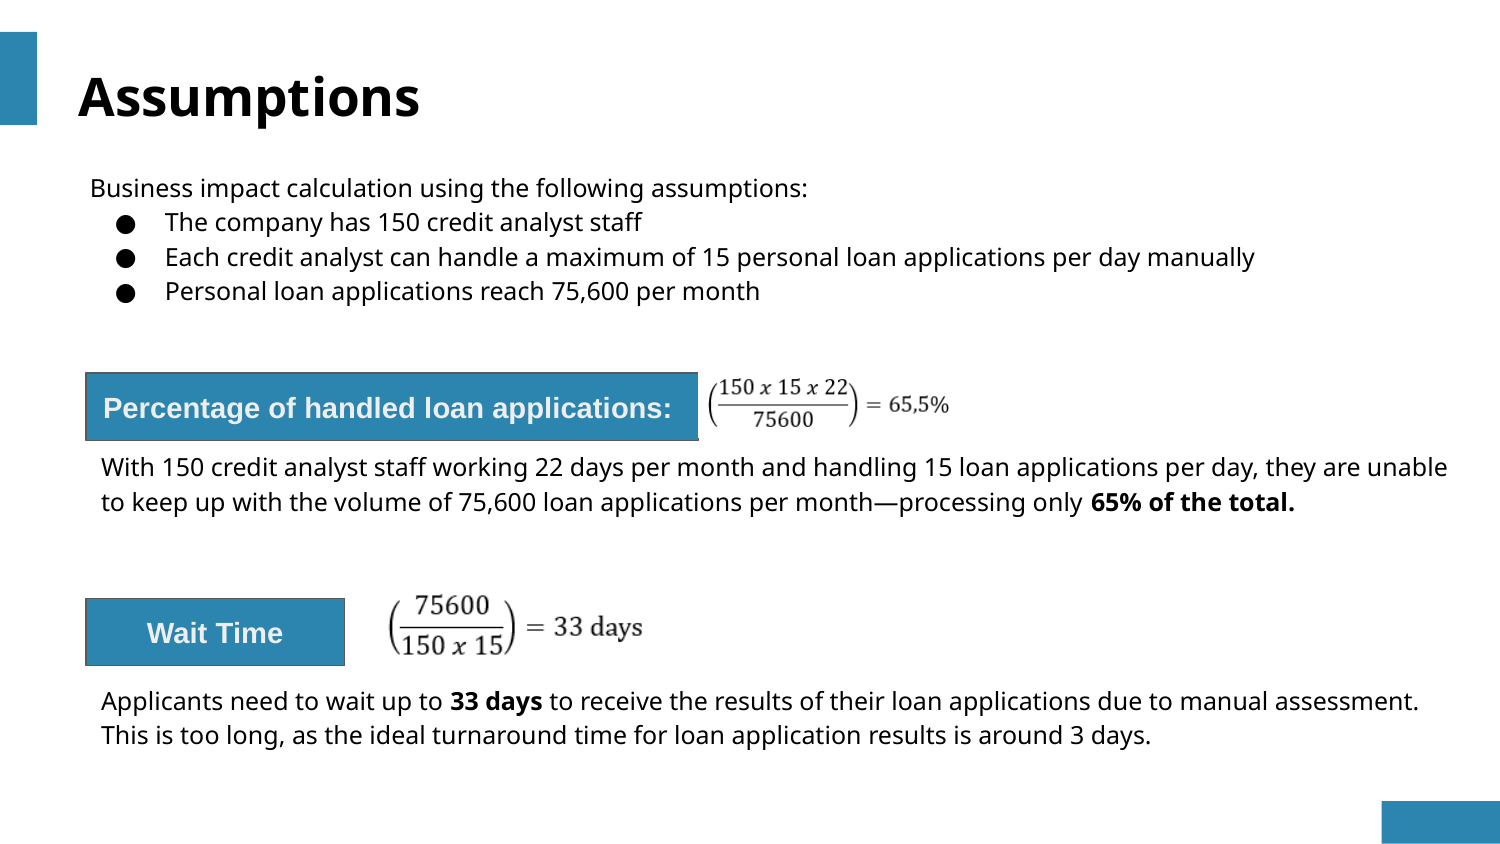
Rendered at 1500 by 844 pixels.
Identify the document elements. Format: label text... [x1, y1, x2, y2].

text_box Applicants need to wait up to 33 days to receive the results of their loan applications due to manual assessment. This is too long, as the ideal turnaround time for loan application results is around 3 days. [86, 665, 1449, 773]
text_box With 150 credit analyst staff working 22 days per month and handling 15 loan applications per day, they are unable to keep up with the volume of 75,600 loan applications per month—processing only 65% of the total. [86, 432, 1472, 579]
text_box Assumptions [63, 48, 1449, 143]
picture [374, 590, 647, 666]
text_box Business impact calculation using the following assumptions: The company has 150 credit analyst staff Each credit analyst can handle a maximum of 15 personal loan applications per day manually Personal loan applications reach 75,600 per month [74, 153, 1405, 321]
picture [698, 370, 957, 438]
text_box Percentage of handled loan applications: [86, 373, 694, 441]
text_box Wait Time [86, 598, 345, 665]
